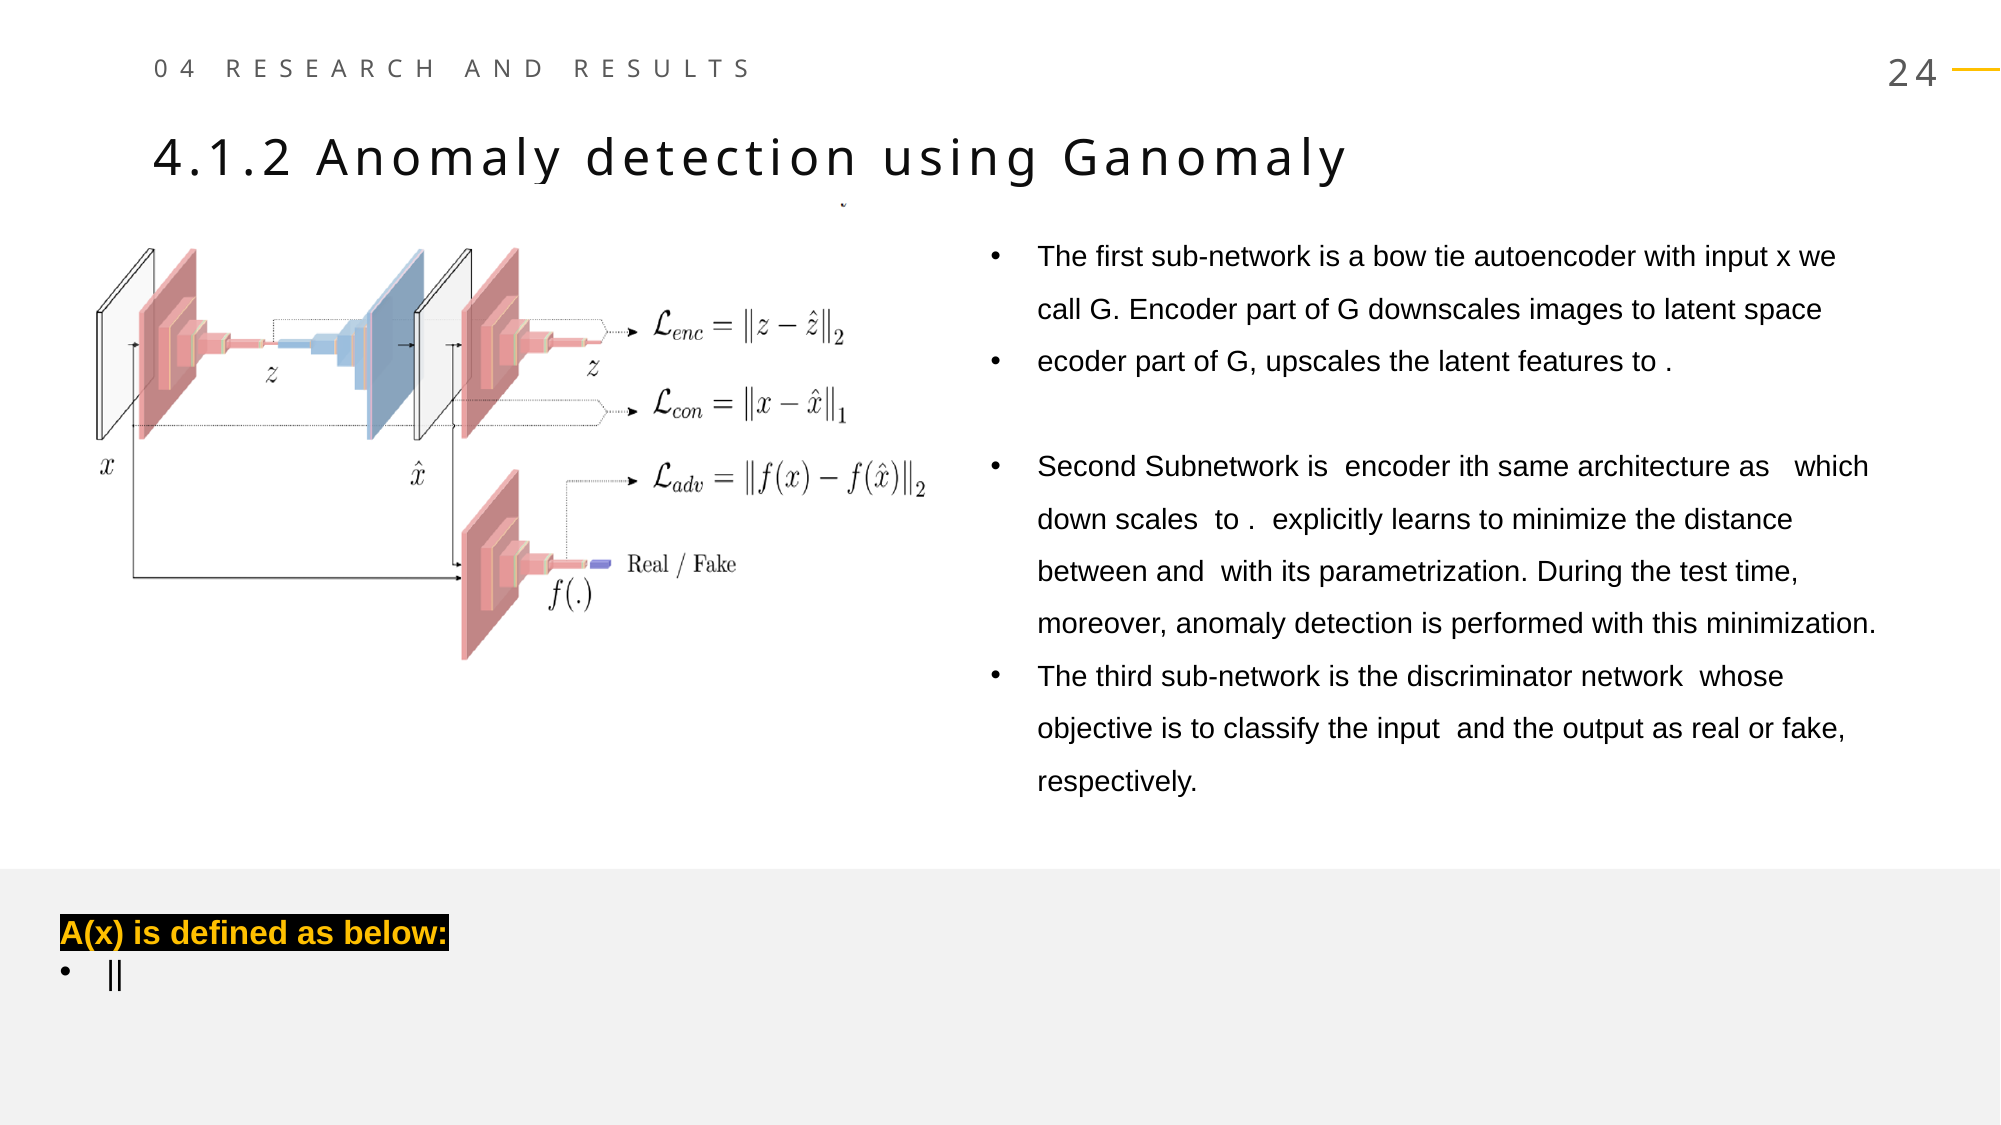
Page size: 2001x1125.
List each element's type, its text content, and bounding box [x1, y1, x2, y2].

text_box [19, 890, 98, 987]
text_box 4.1.2 Anomaly detection using Ganomaly Approach [138, 118, 1582, 253]
picture [58, 184, 939, 703]
text_box [0, 868, 2000, 1125]
list 04 RESEARCH AND RESULTS [138, 39, 777, 100]
